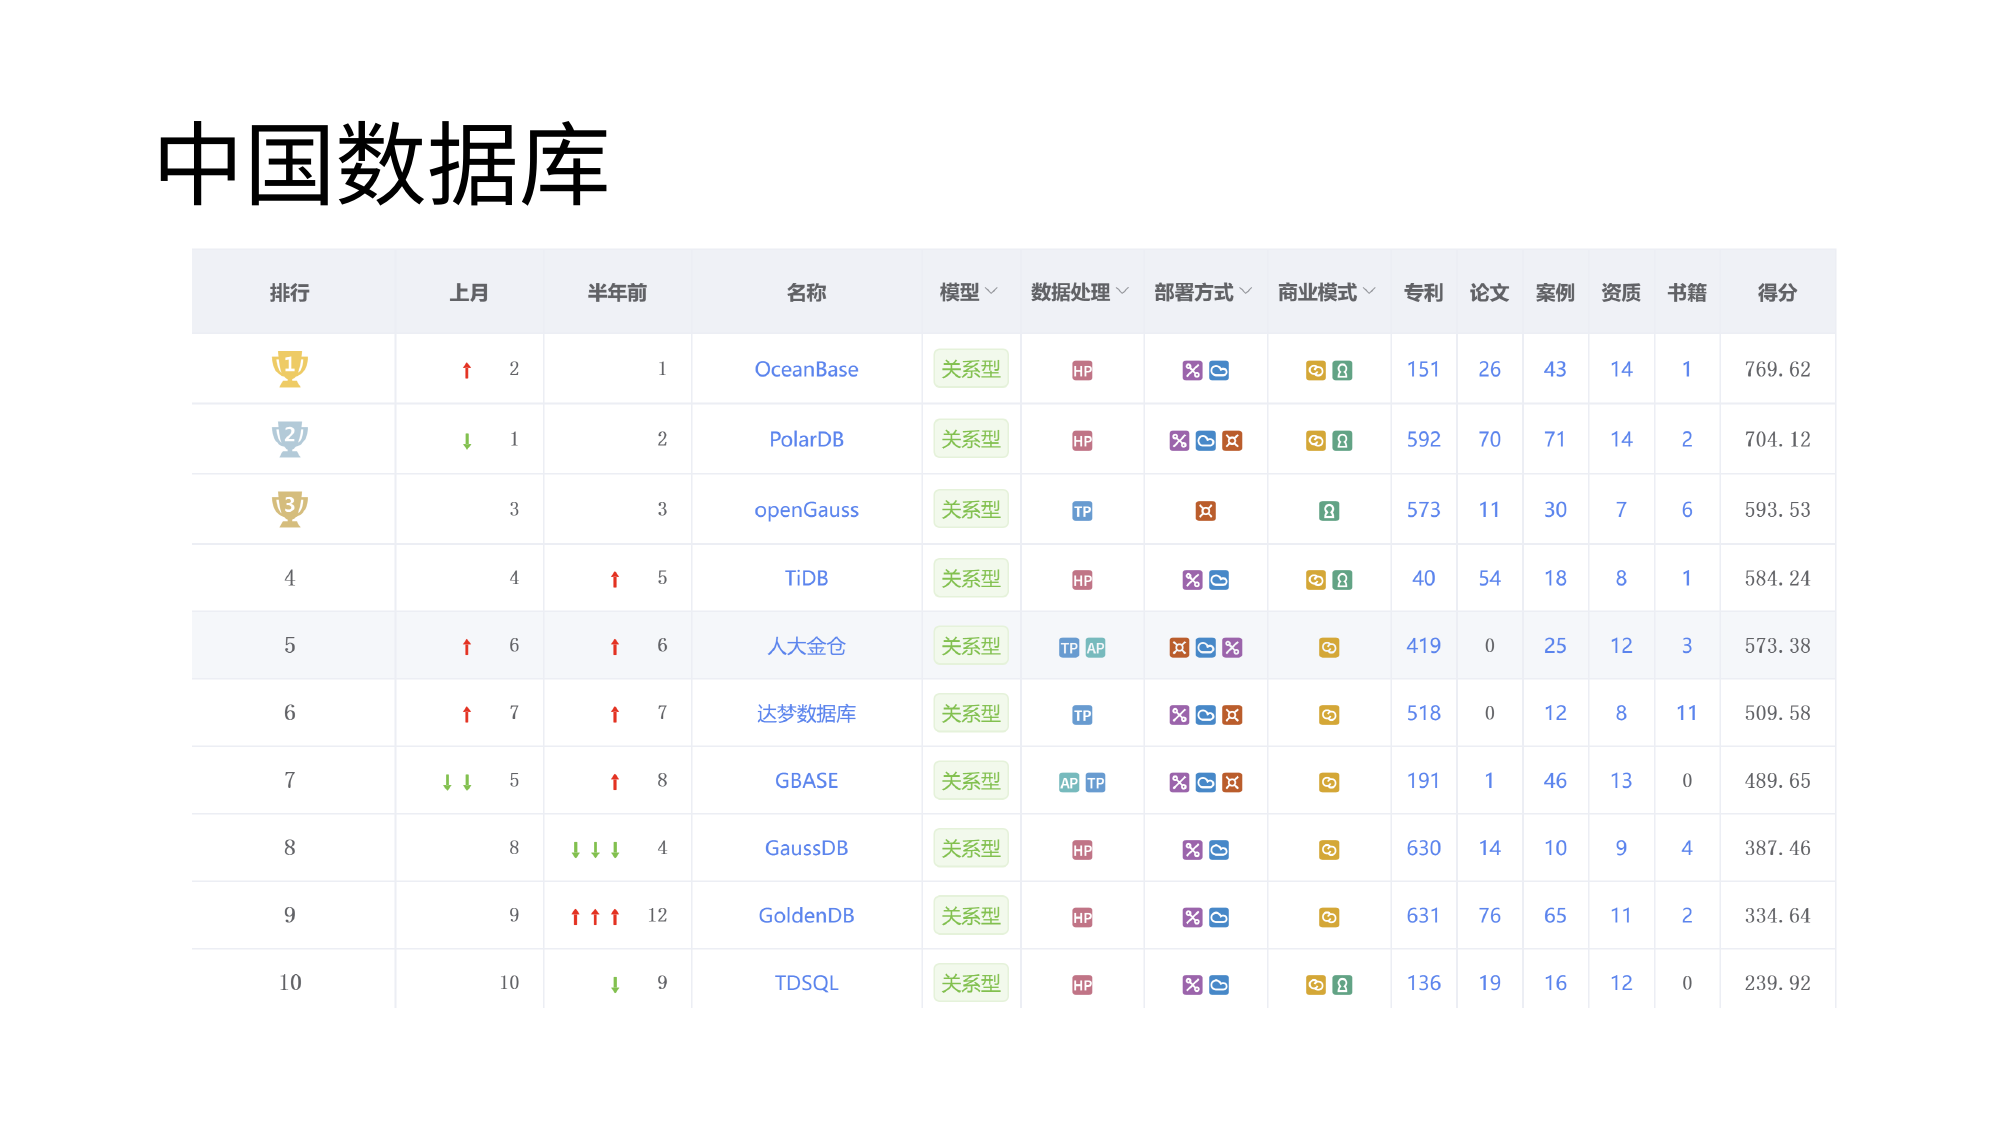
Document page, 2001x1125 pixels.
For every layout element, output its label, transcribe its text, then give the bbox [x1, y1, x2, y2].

title 中国数据库 [137, 59, 1863, 278]
picture [192, 240, 1840, 1008]
